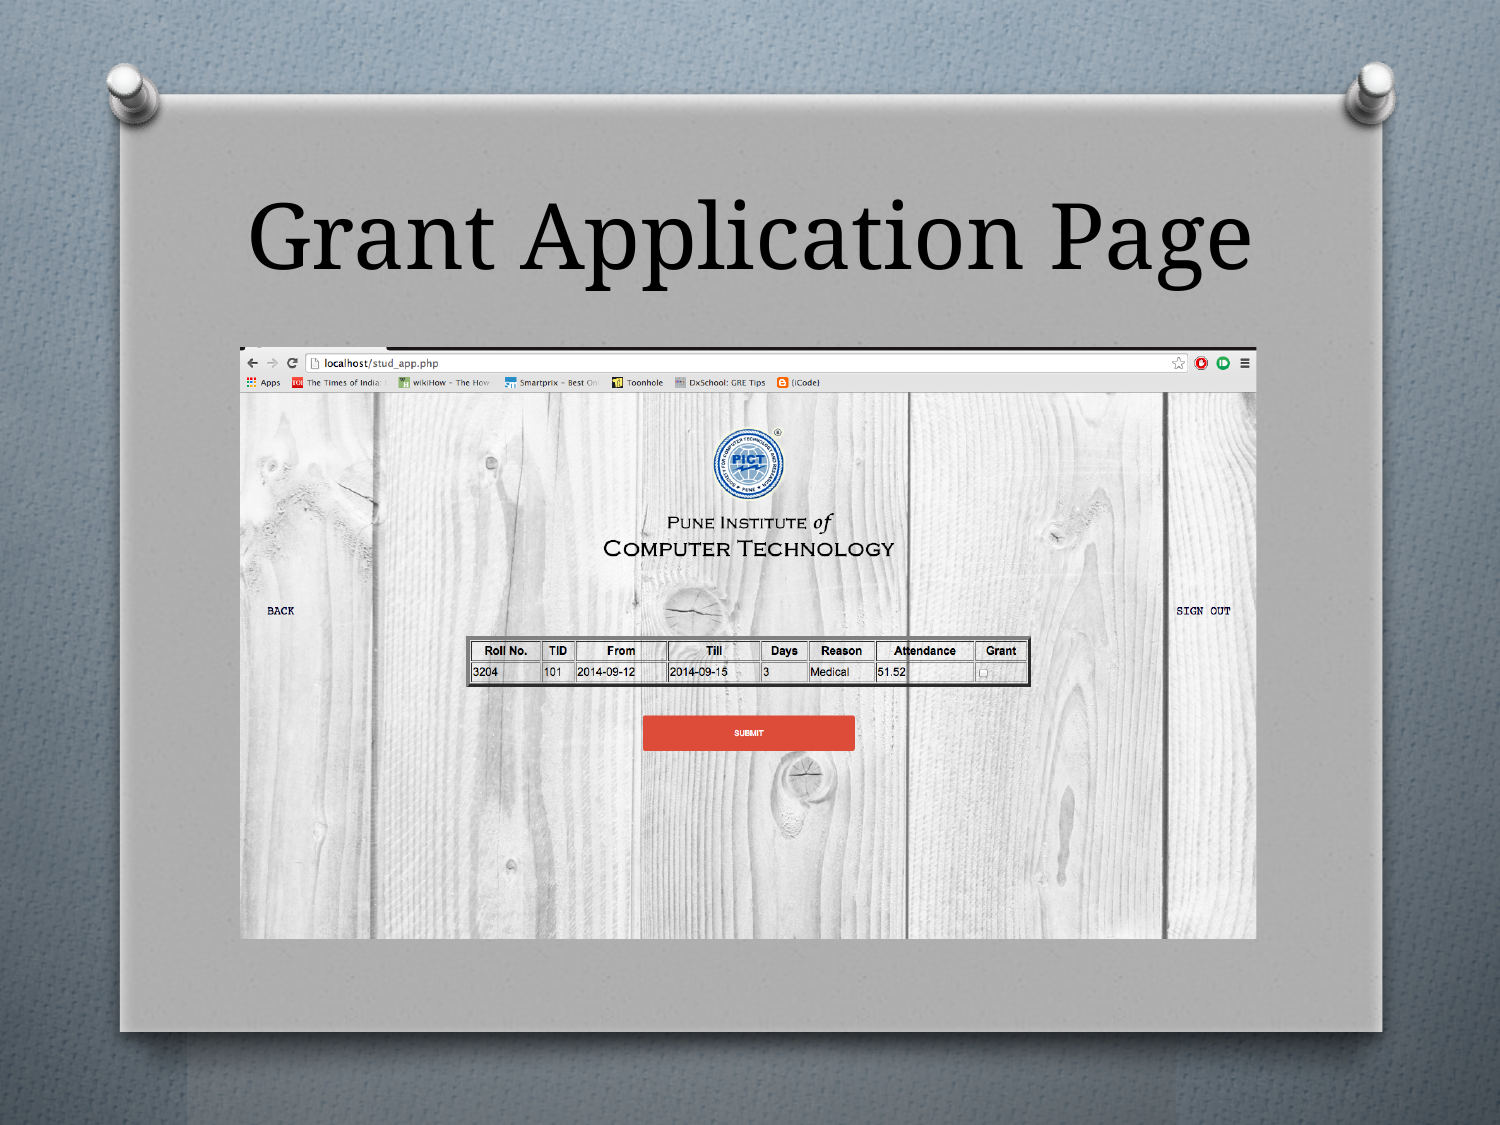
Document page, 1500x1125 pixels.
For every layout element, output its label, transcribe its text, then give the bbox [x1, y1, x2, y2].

picture [1317, 35, 1439, 156]
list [239, 347, 1257, 940]
picture [75, 29, 198, 153]
title Grant Application Page [179, 134, 1323, 332]
